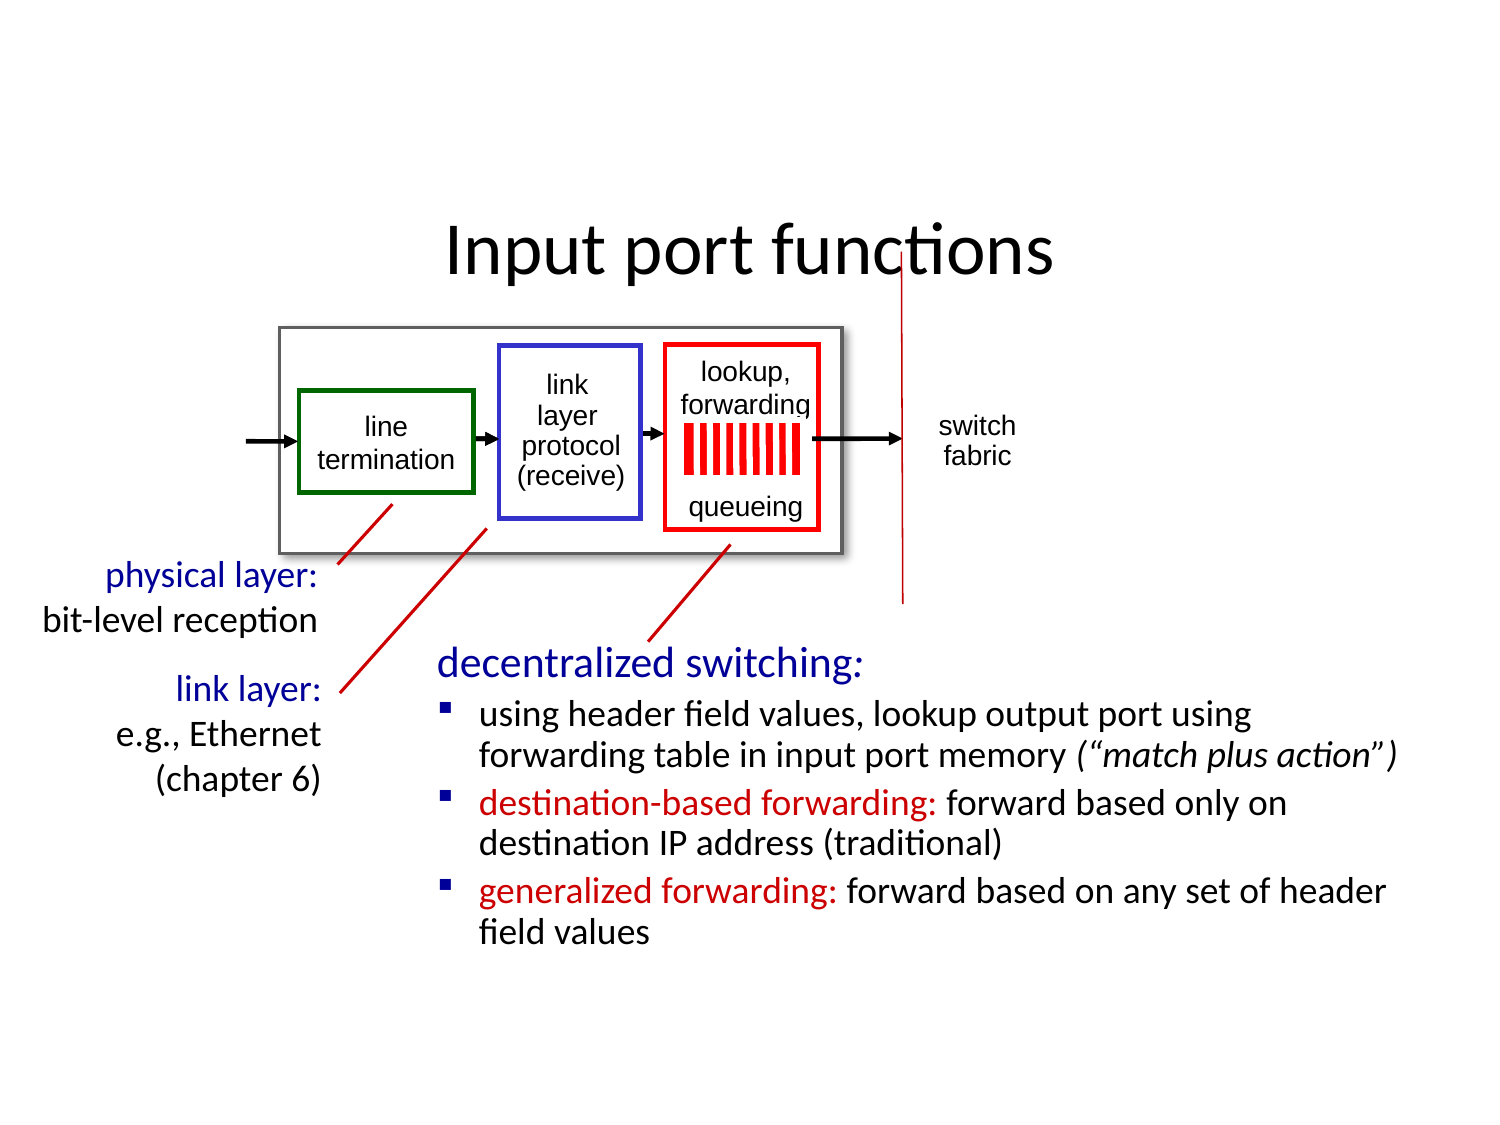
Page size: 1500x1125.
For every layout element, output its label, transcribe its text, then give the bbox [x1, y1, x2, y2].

text_box switch fabric [912, 390, 1043, 493]
text_box physical layer: bit-level reception [27, 542, 94, 648]
title Input port functions [103, 189, 1397, 300]
text_box [646, 427, 665, 440]
text_box [646, 434, 842, 554]
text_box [680, 420, 804, 479]
text_box lookup, forwarding queueing [665, 345, 826, 530]
text_box decentralized switching: using header field values, lookup output port using forwarding table in input port memory (“match plus action”) destination-based forwarding: forward based only on destination IP address (traditional) generalized forwarding: forward based on any set of header field values [425, 634, 1434, 963]
text_box [826, 432, 902, 445]
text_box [99, 345, 641, 809]
text_box [279, 327, 842, 438]
